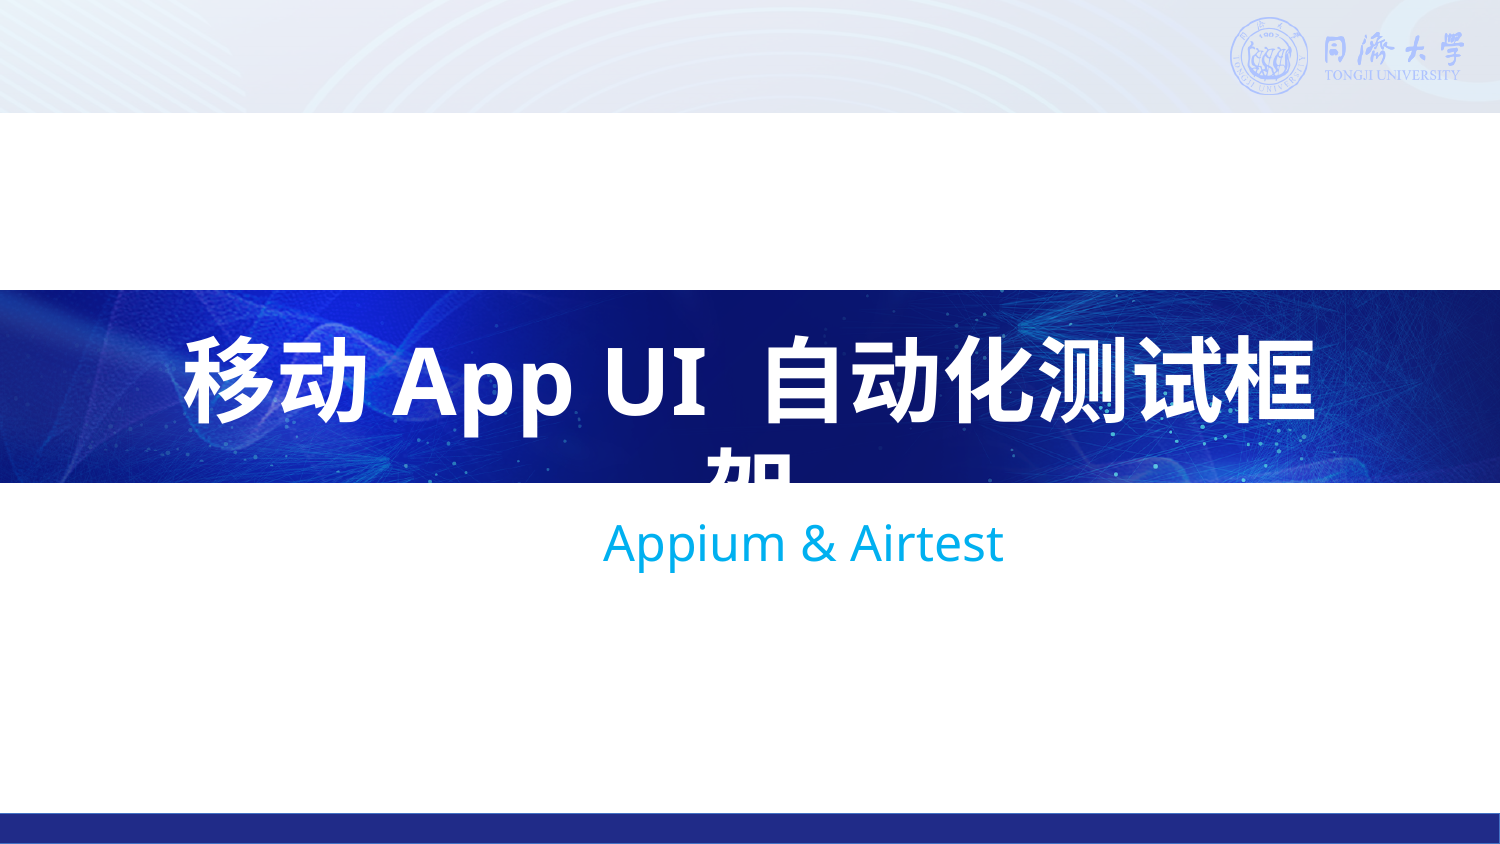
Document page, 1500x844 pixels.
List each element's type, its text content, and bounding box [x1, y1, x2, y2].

text_box 移动App UI 自动化测试框架 [128, 313, 1372, 554]
text_box Appium & Airtest [588, 504, 1020, 579]
picture [0, 290, 1500, 483]
table_cell [0, 0, 1500, 113]
